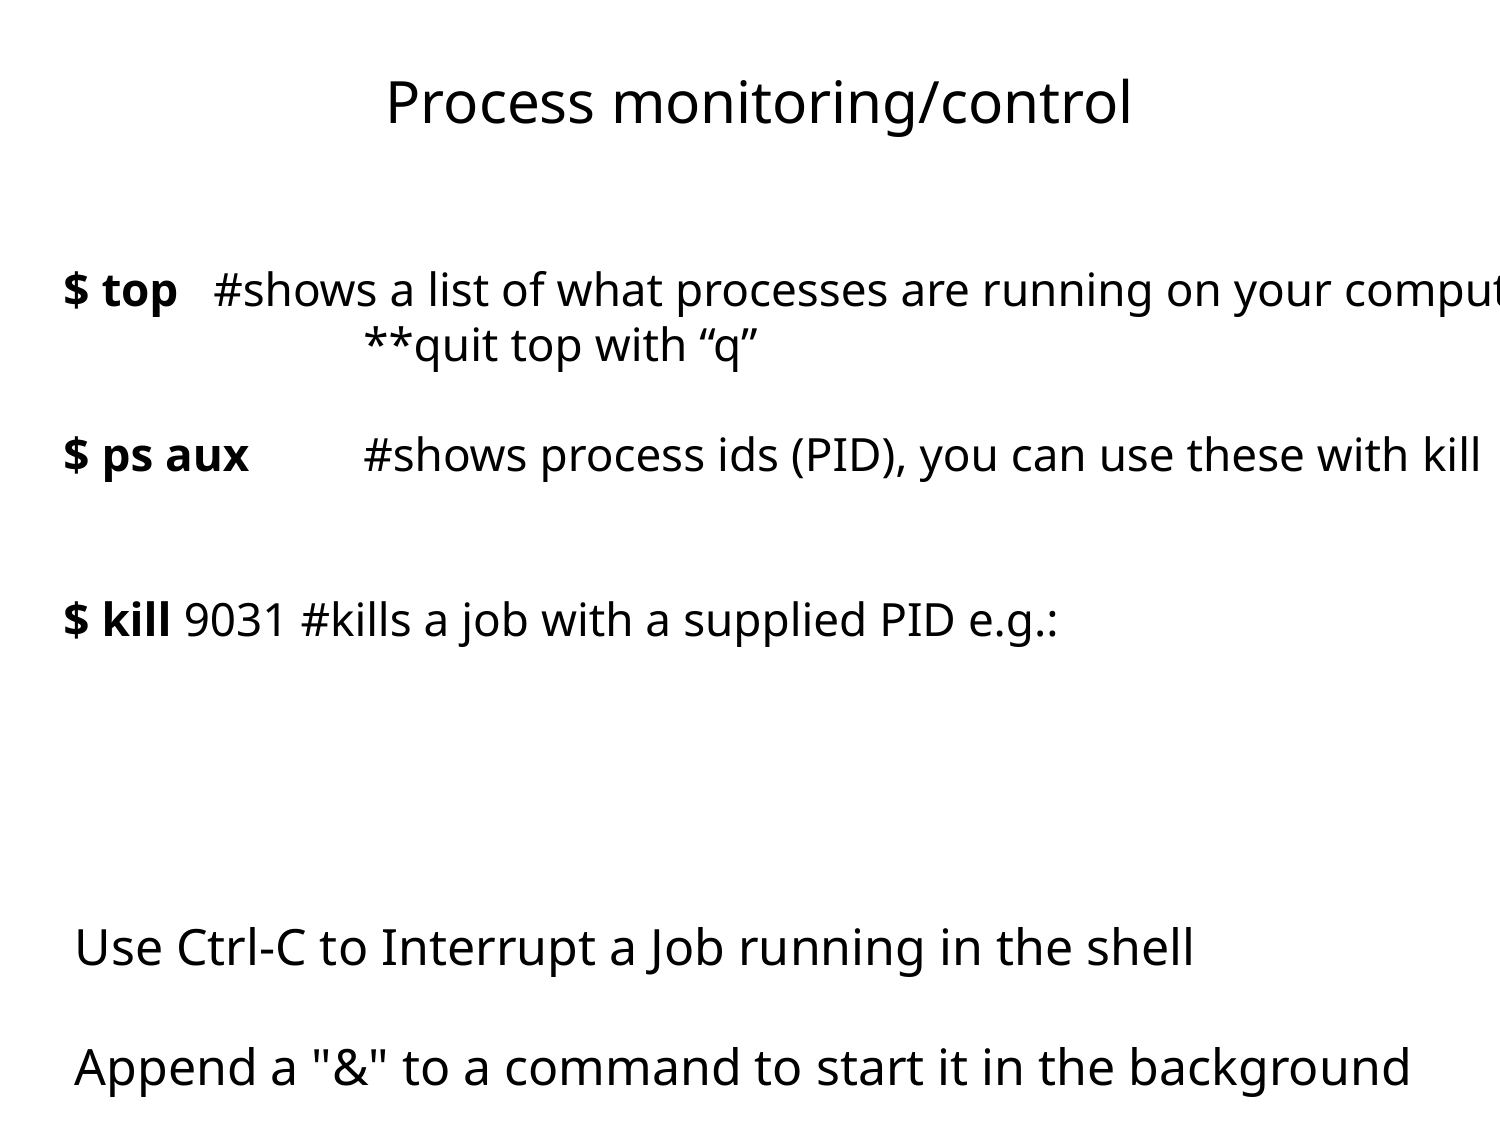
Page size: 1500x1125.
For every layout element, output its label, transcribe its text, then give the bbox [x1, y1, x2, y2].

text_box Process monitoring/control [370, 57, 1149, 143]
text_box $ top #shows a list of what processes are running on your computer **quit top with “q” $ ps aux #shows process ids (PID), you can use these with kill $ kill 9031 #kills a job with a supplied PID e.g.: [48, 253, 1500, 654]
text_box Use Ctrl-C to Interrupt a Job running in the shell Append a "&" to a command to start it in the background [59, 908, 1441, 1104]
